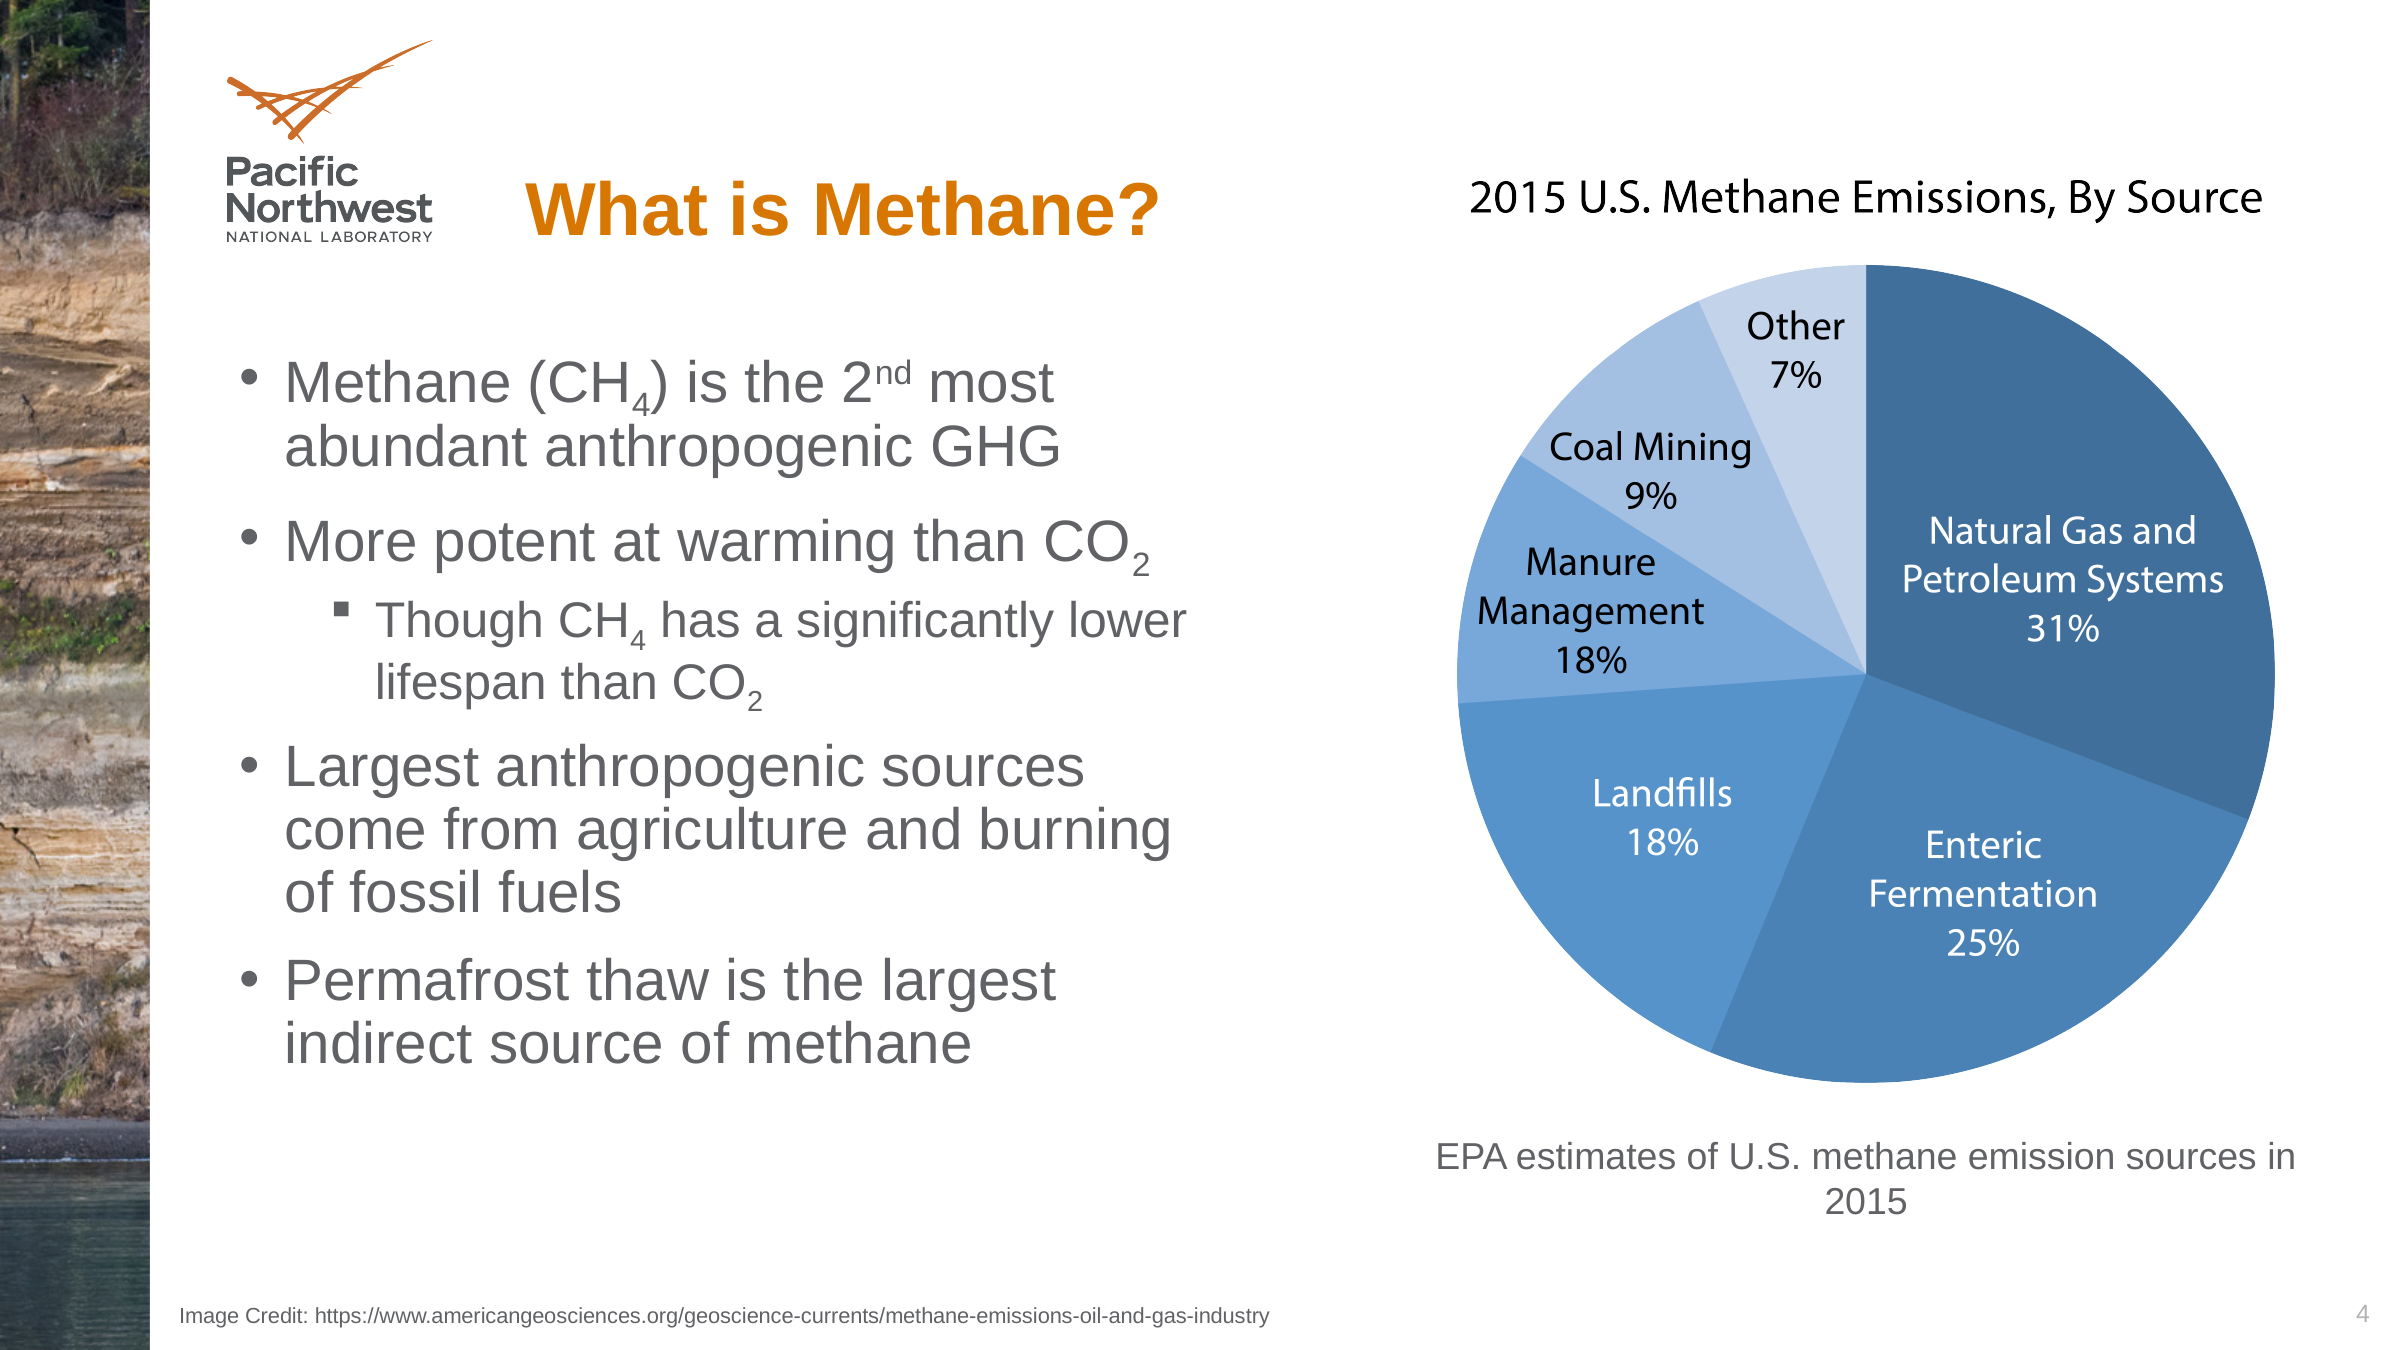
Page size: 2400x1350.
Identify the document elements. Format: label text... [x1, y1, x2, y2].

text_box Image Credit: https://www.americangeosciences.org/geoscience-currents/methane-emissions-oil-and-gas-industry [164, 1293, 2257, 1335]
slide_number 4 [2295, 1275, 2370, 1350]
title What is Methane? [525, 44, 2325, 260]
picture [225, 38, 435, 244]
picture [1457, 172, 2275, 1083]
picture [0, 0, 149, 1350]
list Methane (CH4) is the 2nd most abundant anthropogenic GHG More potent at warming than CO2 Though CH4 has a significantly lower lifespan than CO2 Largest anthropogenic sources come from agriculture and burning of fossil fuels Permafrost thaw is the largest indirect source of methane [225, 337, 1241, 1238]
text_box EPA estimates of U.S. methane emission sources in 2015 [1399, 1124, 2333, 1230]
